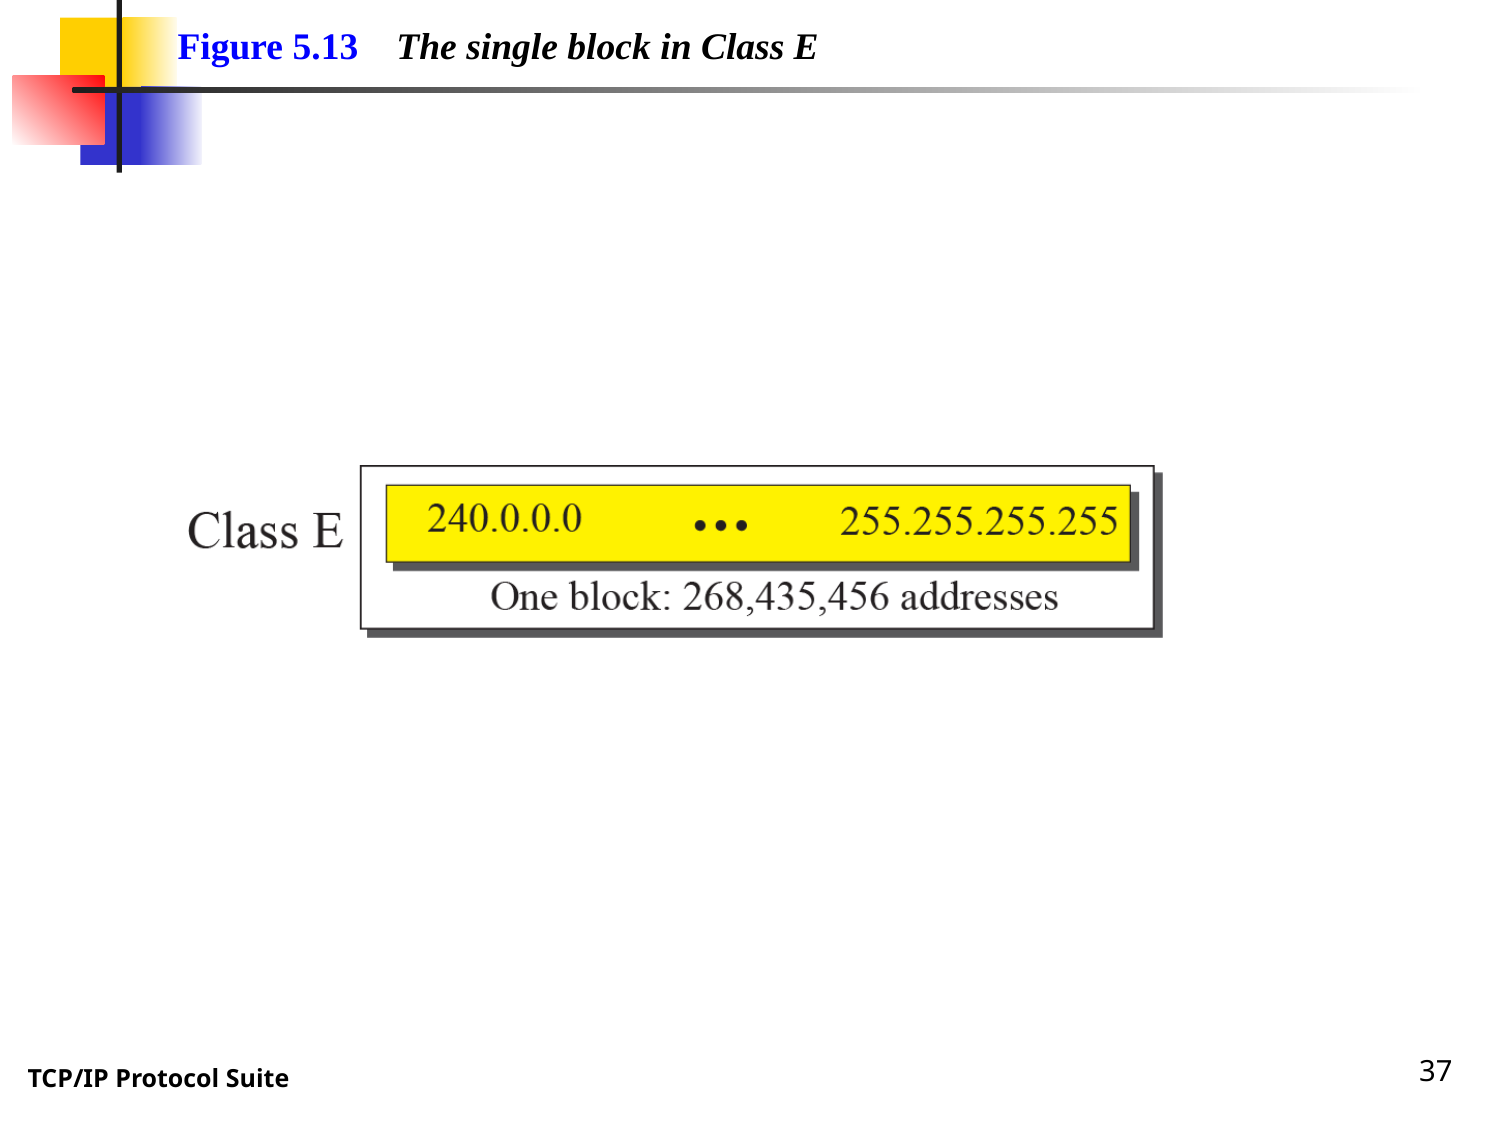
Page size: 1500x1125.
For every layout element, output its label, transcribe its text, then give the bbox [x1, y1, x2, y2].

text_box [60, 17, 116, 86]
text_box [72, 87, 1423, 93]
picture [187, 465, 1163, 638]
text_box [122, 17, 177, 86]
text_box Figure 5.13 The single block in Class E [162, 14, 1100, 75]
text_box ‹#› [1155, 1024, 1468, 1100]
text_box [141, 93, 202, 165]
text_box TCP/IP Protocol Suite [12, 1024, 488, 1100]
text_box [80, 93, 116, 165]
text_box [122, 93, 141, 165]
text_box [116, 93, 122, 173]
text_box [116, 0, 122, 87]
text_box [12, 75, 105, 145]
